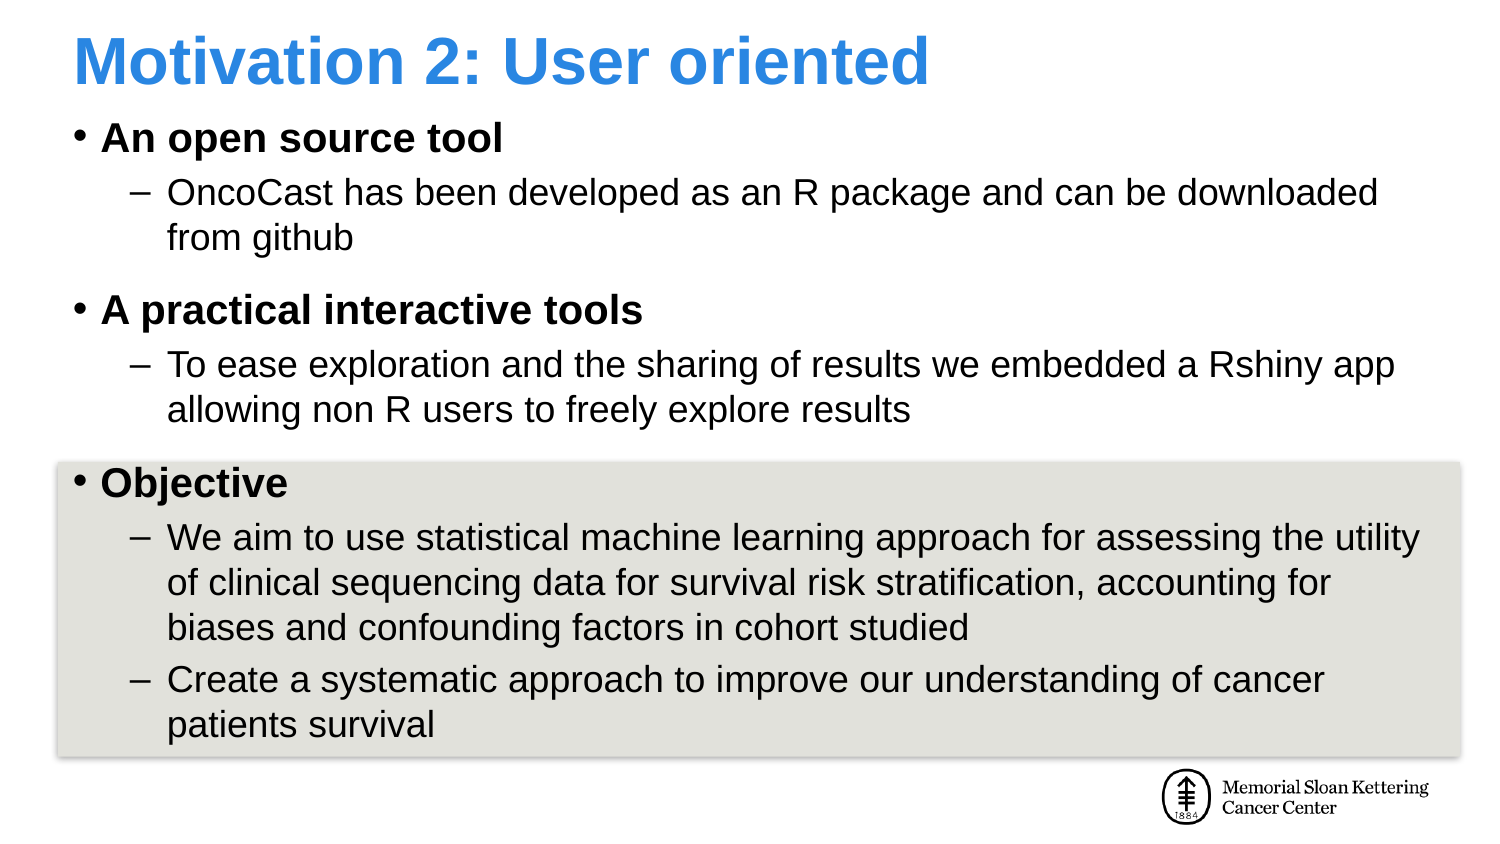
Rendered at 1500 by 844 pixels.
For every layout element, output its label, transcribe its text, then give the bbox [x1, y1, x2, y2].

list An open source tool OncoCast has been developed as an R package and can be downloaded from github A practical interactive tools To ease exploration and the sharing of results we embedded a Rshiny app allowing non R users to freely explore results Objective We aim to use statistical machine learning approach for assessing the utility of clinical sequencing data for survival risk stratification, accounting for biases and confounding factors in cohort studied Create a systematic approach to improve our understanding of cancer patients survival [58, 103, 1460, 757]
title Motivation 2: User oriented [58, 10, 1460, 96]
